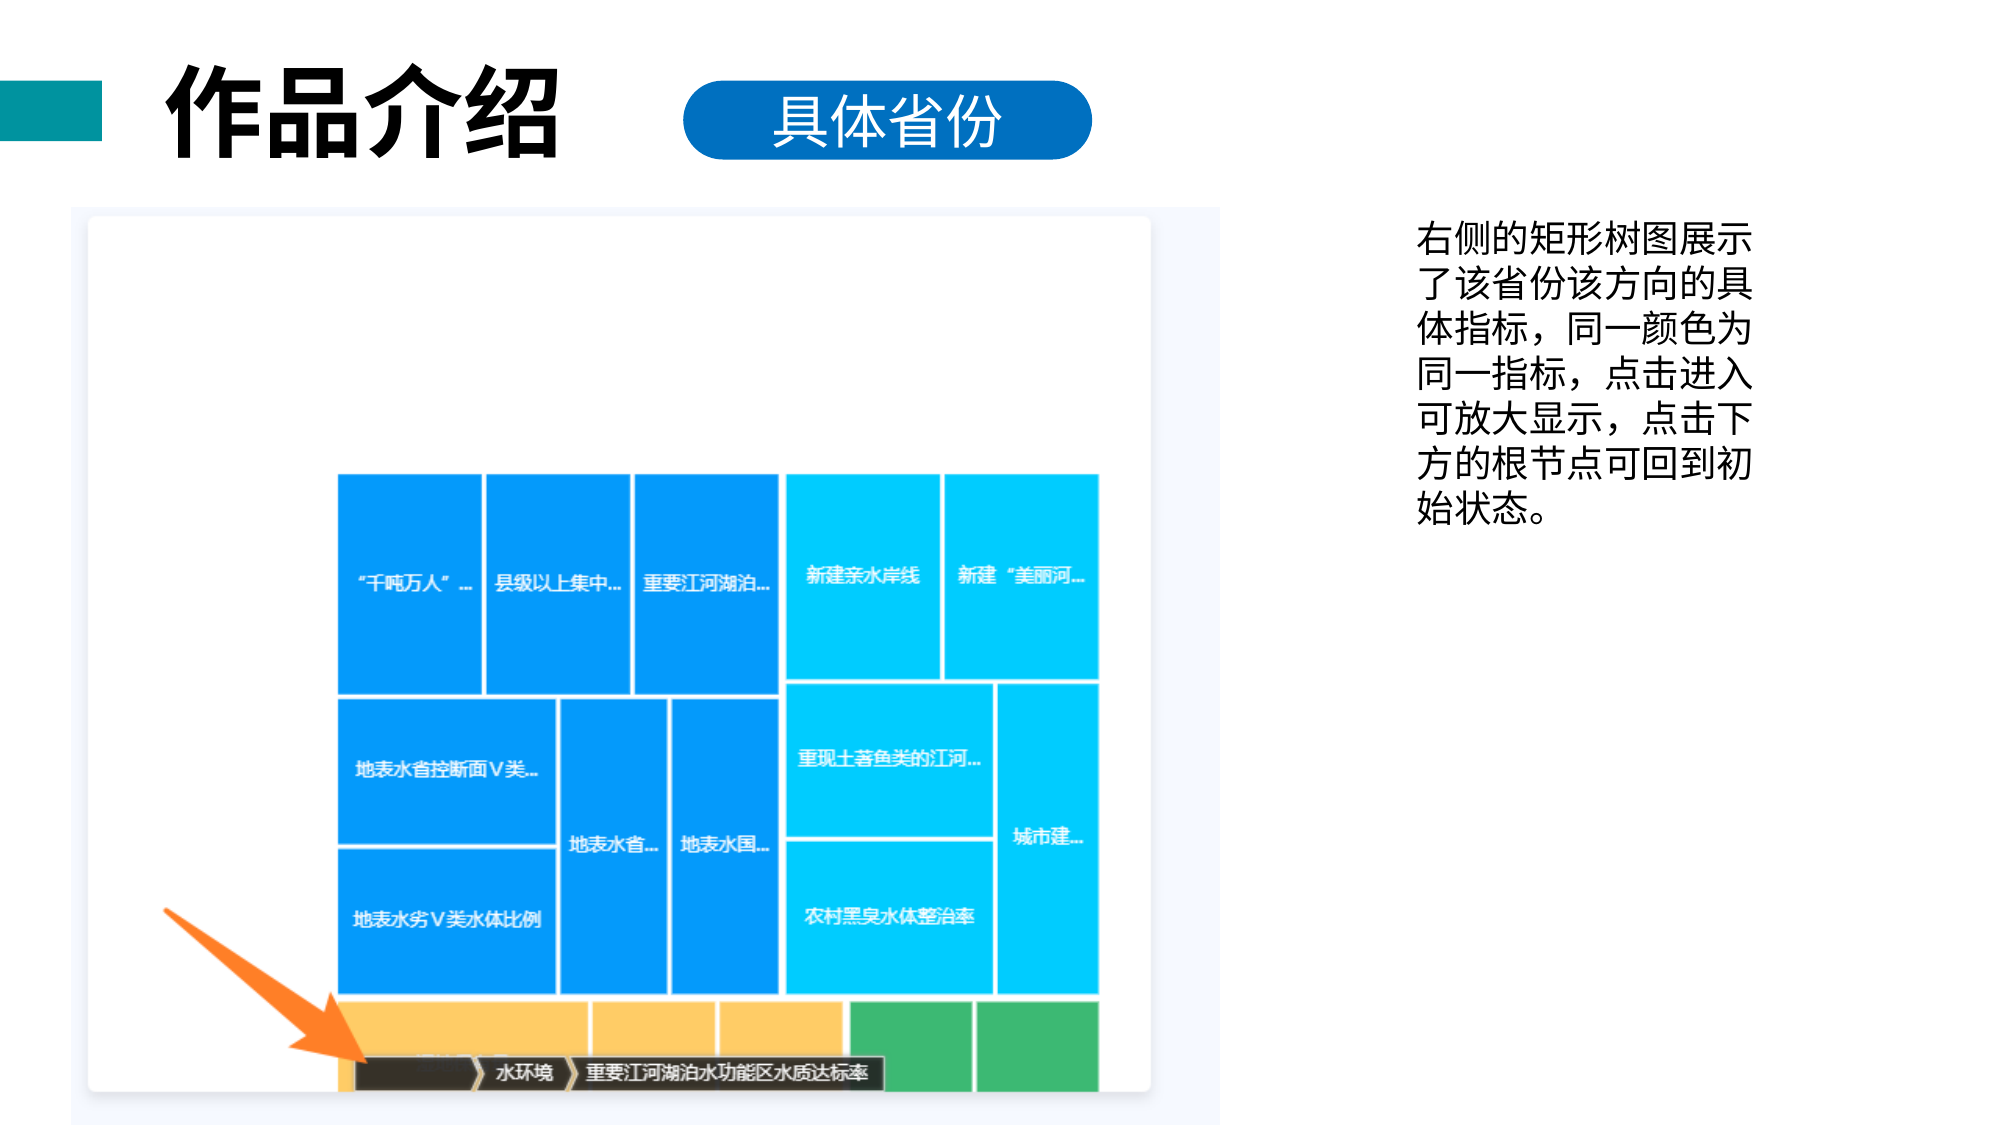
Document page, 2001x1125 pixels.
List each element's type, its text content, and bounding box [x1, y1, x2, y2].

text_box 右侧的矩形树图展示了该省份该方向的具体指标，同一颜色为同一指标，点击进入可放大显示，点击下方的根节点可回到初始状态。 [1402, 207, 1798, 538]
text_box [0, 80, 103, 142]
text_box 作品介绍 [148, 41, 579, 177]
text_box 具体省份 [683, 80, 1093, 160]
picture [71, 207, 1220, 1125]
